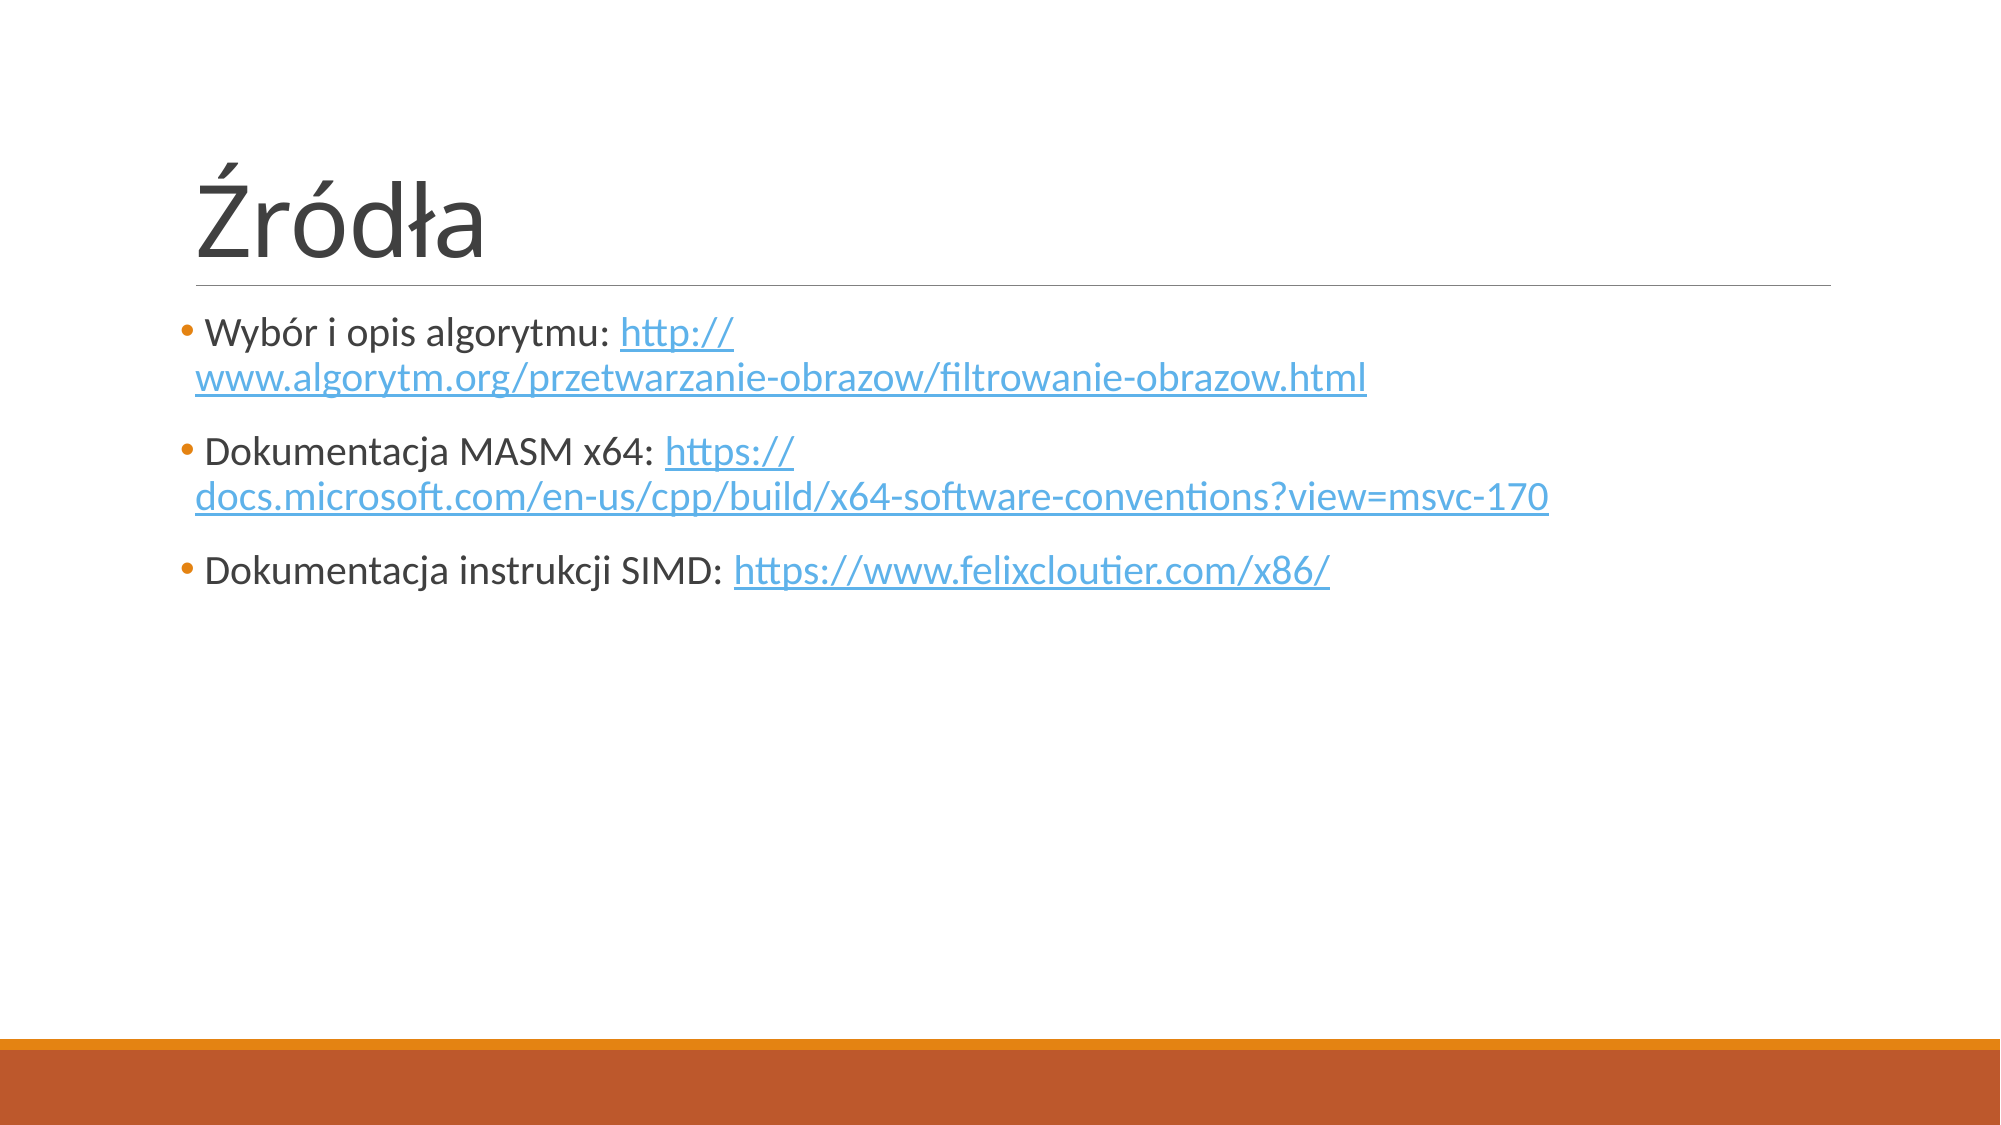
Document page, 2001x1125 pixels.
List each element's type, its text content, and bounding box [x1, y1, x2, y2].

title Źródła [180, 47, 1830, 285]
list Wybór i opis algorytmu: http://www.algorytm.org/przetwarzanie-obrazow/filtrowanie-obrazow.html Dokumentacja MASM x64: https://docs.microsoft.com/en-us/cpp/build/x64-software-conventions?view=msvc-170 Dokumentacja instrukcji SIMD: https://www.felixcloutier.com/x86/ [180, 302, 1830, 963]
